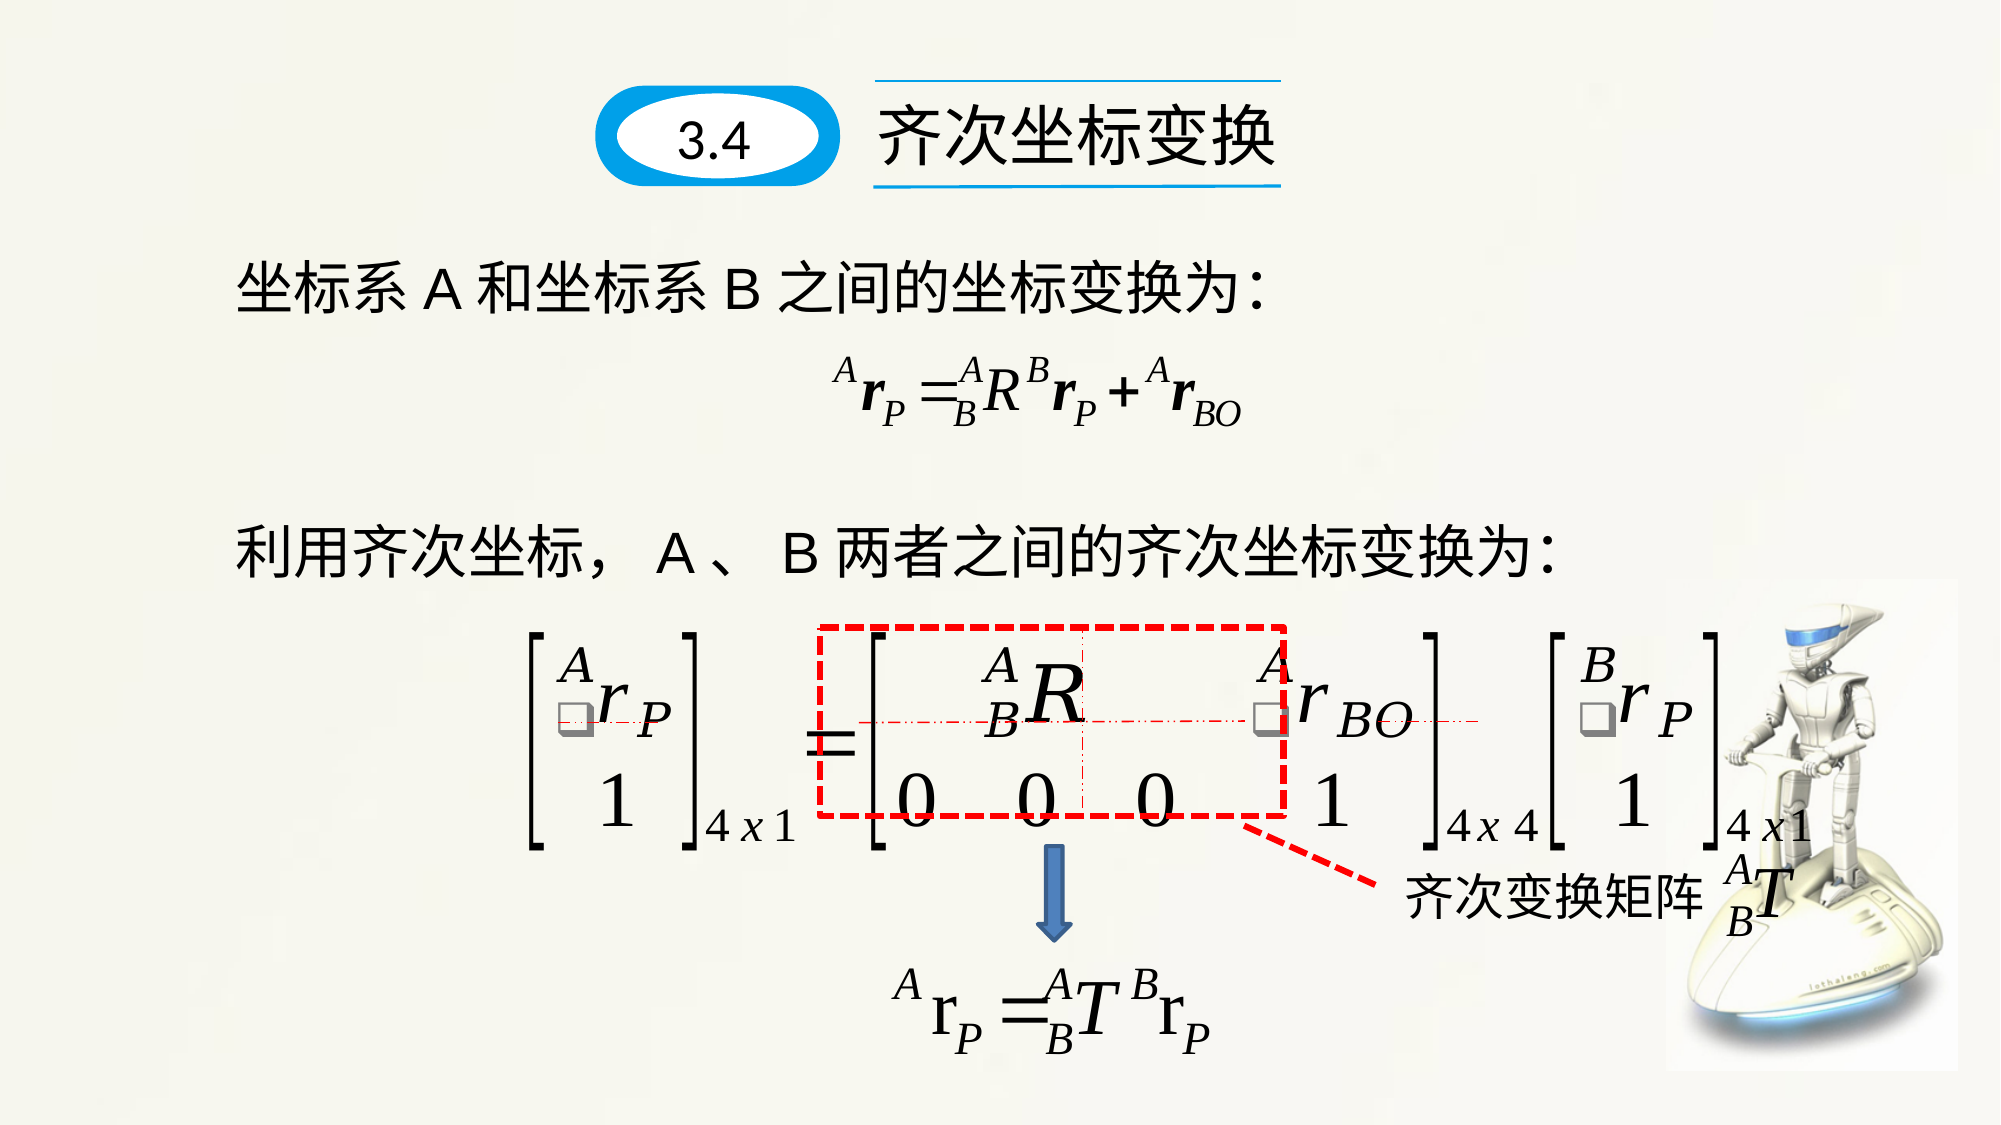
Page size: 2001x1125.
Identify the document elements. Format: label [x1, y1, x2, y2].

text_box [595, 80, 1315, 188]
text_box [819, 339, 1256, 441]
text_box [877, 948, 1224, 1069]
text_box [1708, 833, 1812, 953]
text_box [0, 0, 2000, 1125]
